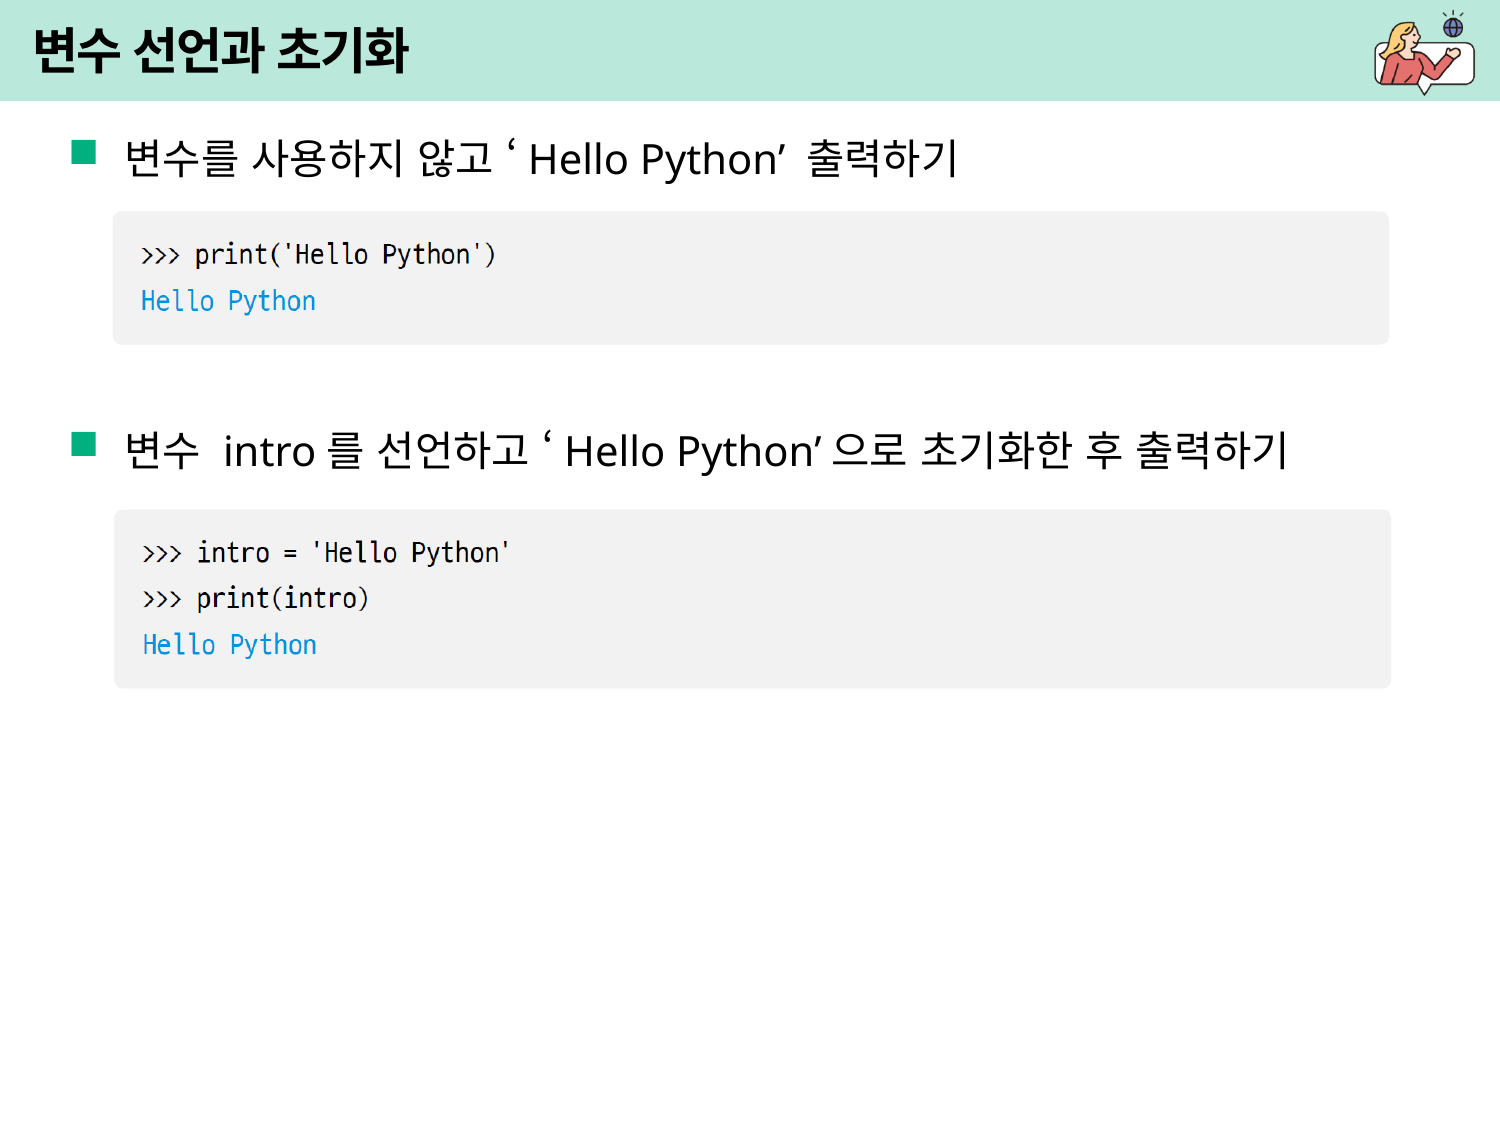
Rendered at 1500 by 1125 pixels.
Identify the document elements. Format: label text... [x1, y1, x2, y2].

list 변수를 사용하지 않고 ‘Hello Python’ 출력하기 변수 intro를 선언하고 ‘Hello Python’으로 초기화한 후 출력하기 [53, 125, 1425, 1005]
picture [109, 503, 1397, 692]
picture [109, 207, 1391, 349]
title 변수 선언과 초기화 [17, 10, 1295, 89]
picture [1359, 0, 1500, 97]
